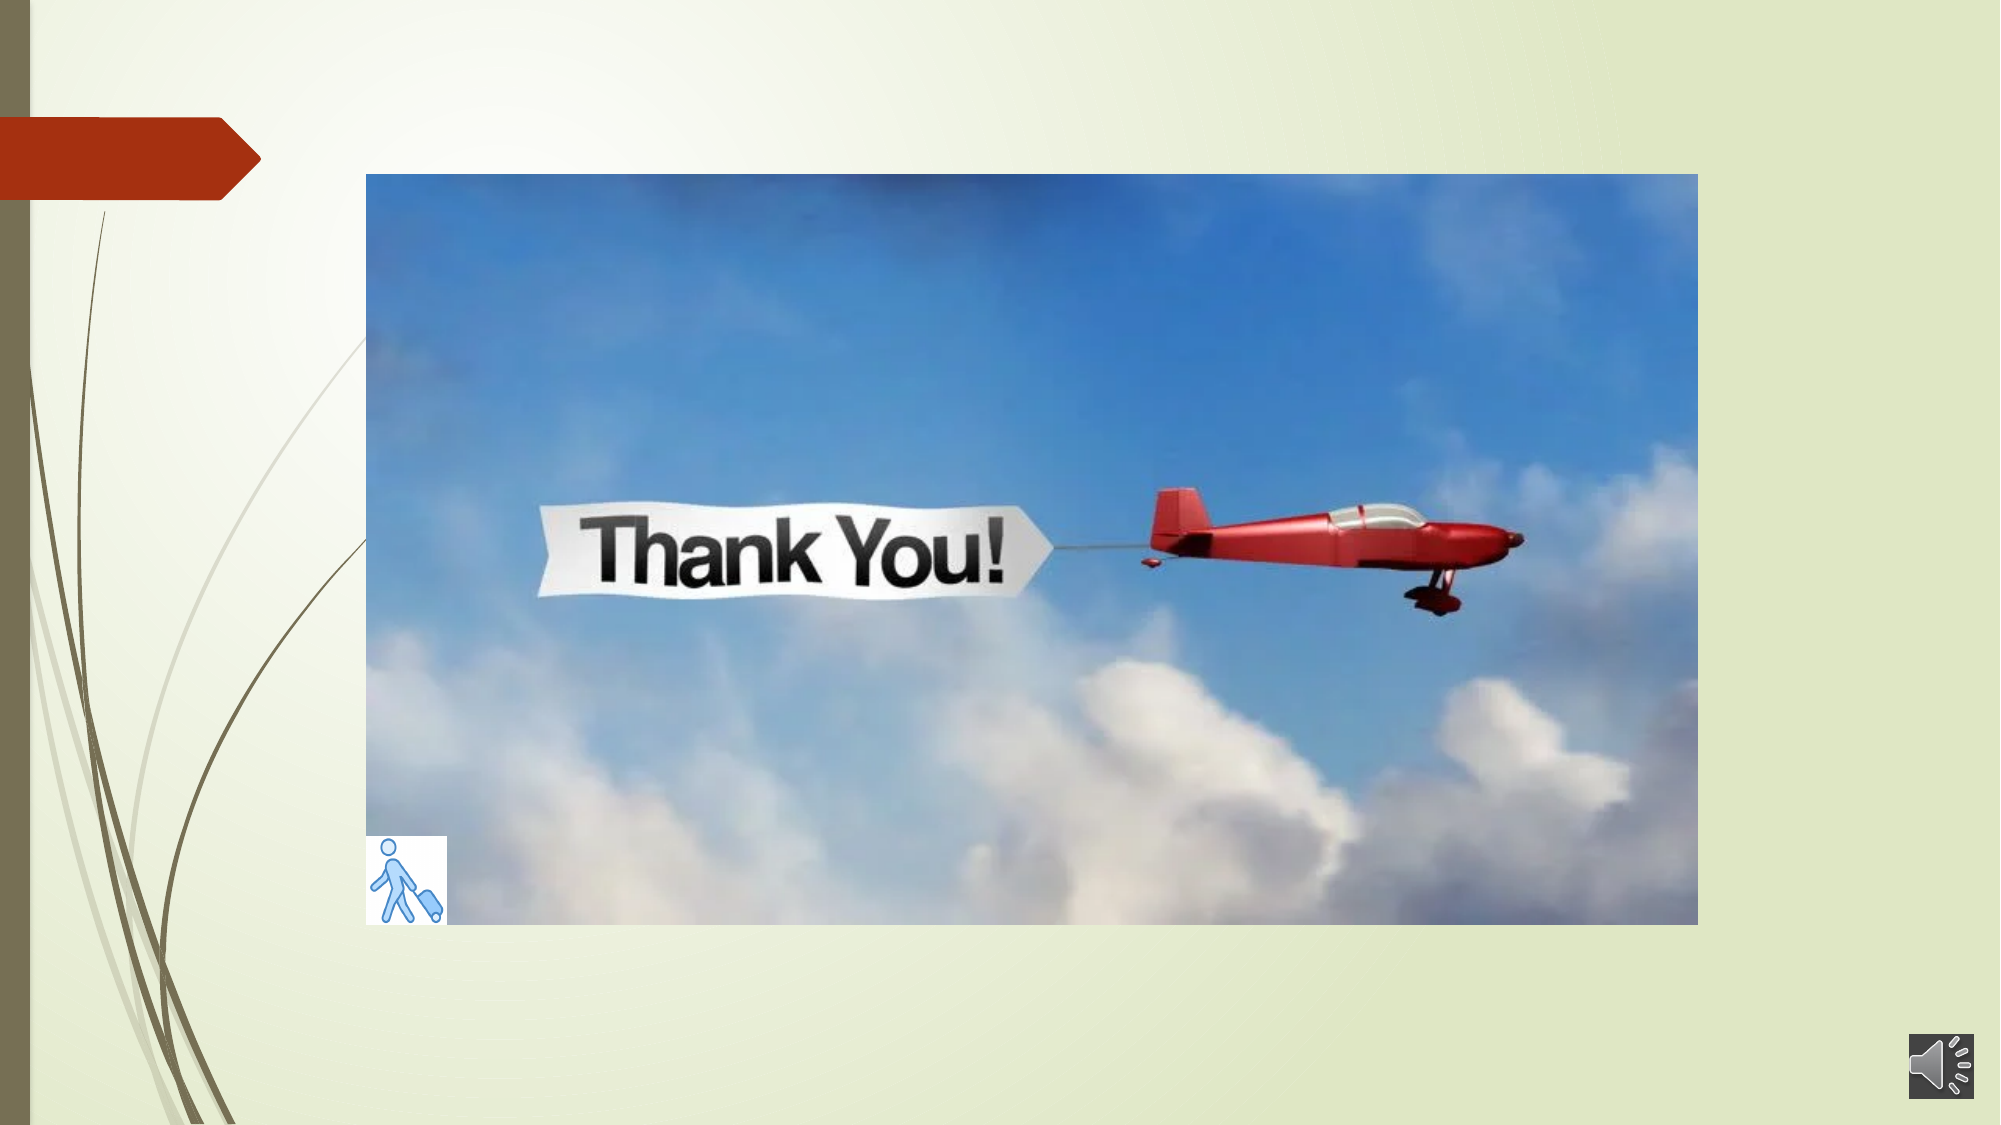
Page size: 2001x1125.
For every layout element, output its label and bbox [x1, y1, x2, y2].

picture [365, 173, 1698, 925]
picture [1908, 1033, 1976, 1101]
